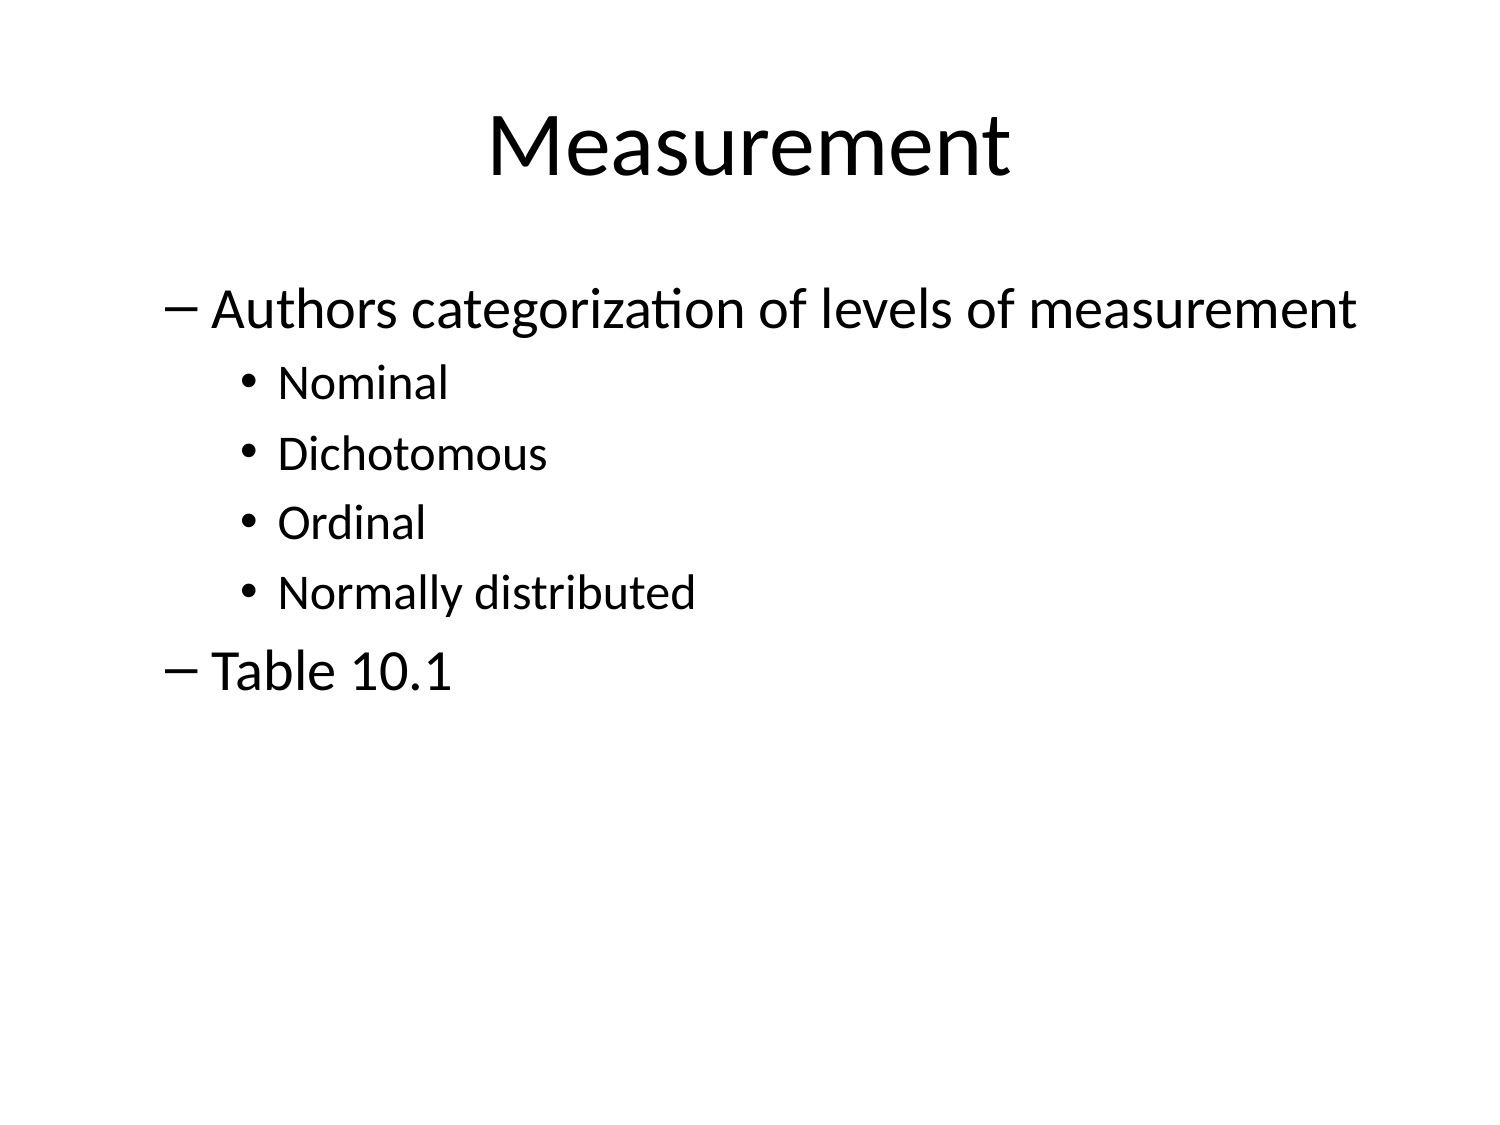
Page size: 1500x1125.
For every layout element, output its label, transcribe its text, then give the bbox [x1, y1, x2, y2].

list Authors categorization of levels of measurement Nominal Dichotomous Ordinal Normally distributed Table 10.1 [75, 262, 1425, 1005]
title Measurement [75, 45, 1425, 233]
